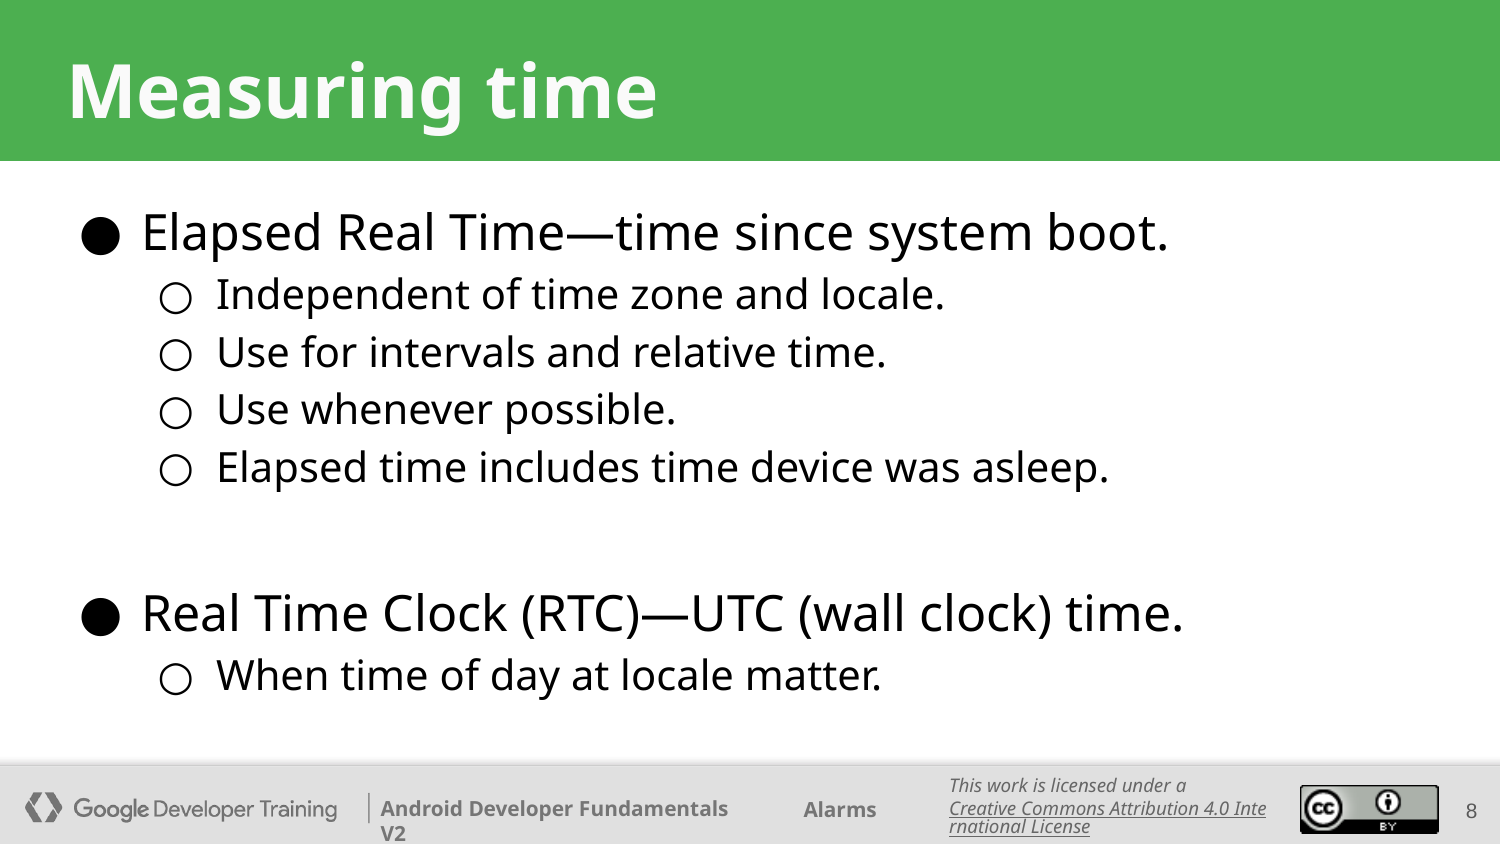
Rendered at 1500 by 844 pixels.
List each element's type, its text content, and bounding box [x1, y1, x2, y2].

list Elapsed Real Time—time since system boot. Independent of time zone and locale. Use for intervals and relative time. Use whenever possible. Elapsed time includes time device was asleep. Real Time Clock (RTC)—UTC (wall clock) time. When time of day at locale matter. [51, 176, 1431, 737]
picture [0, 161, 1500, 844]
title Measuring time [51, 28, 1449, 122]
slide_number ‹#› [1402, 777, 1493, 842]
